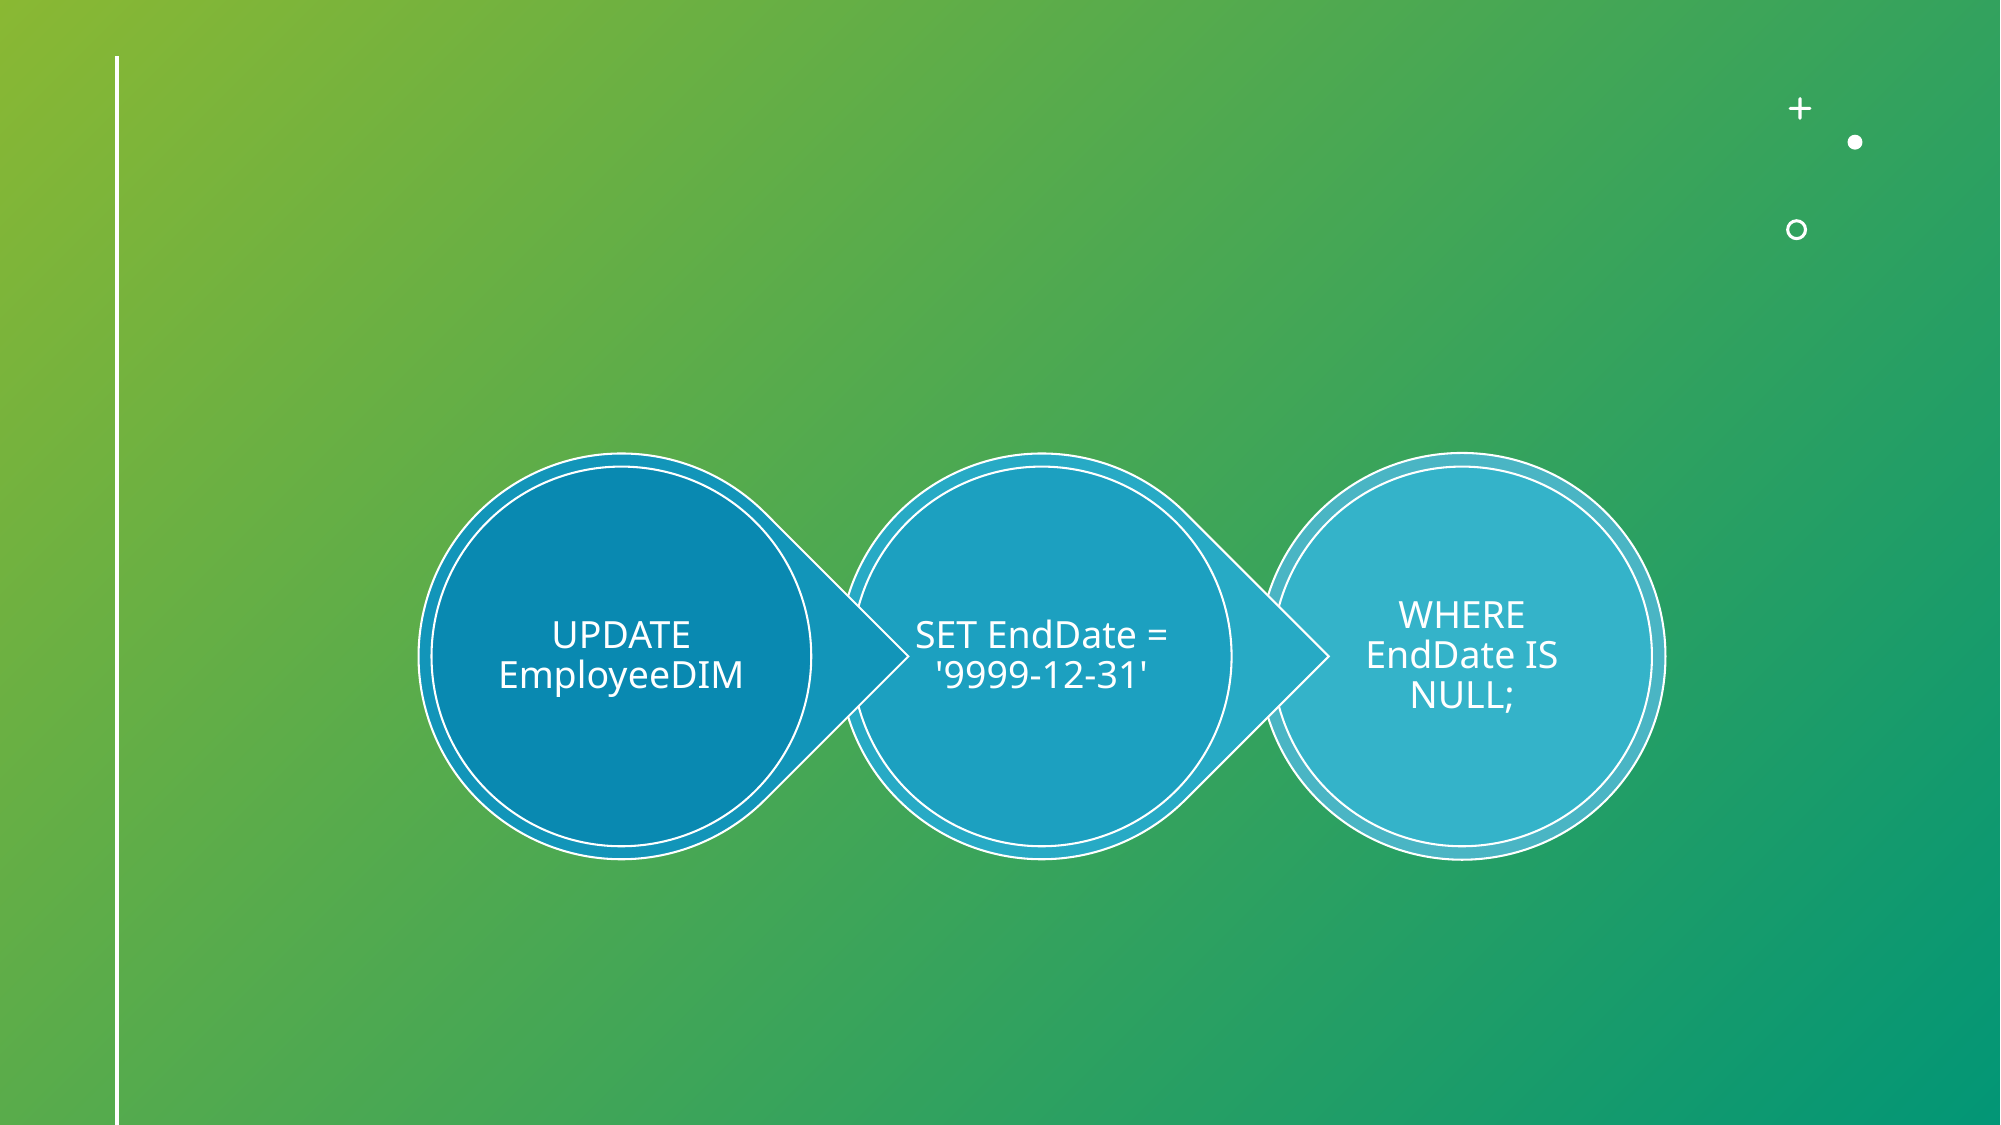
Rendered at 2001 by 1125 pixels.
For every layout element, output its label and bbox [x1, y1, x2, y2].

text_box [0, 0, 2000, 1125]
list [137, 299, 1863, 1014]
text_box [1786, 219, 1808, 241]
text_box [1788, 97, 1812, 120]
text_box [1847, 134, 1863, 150]
